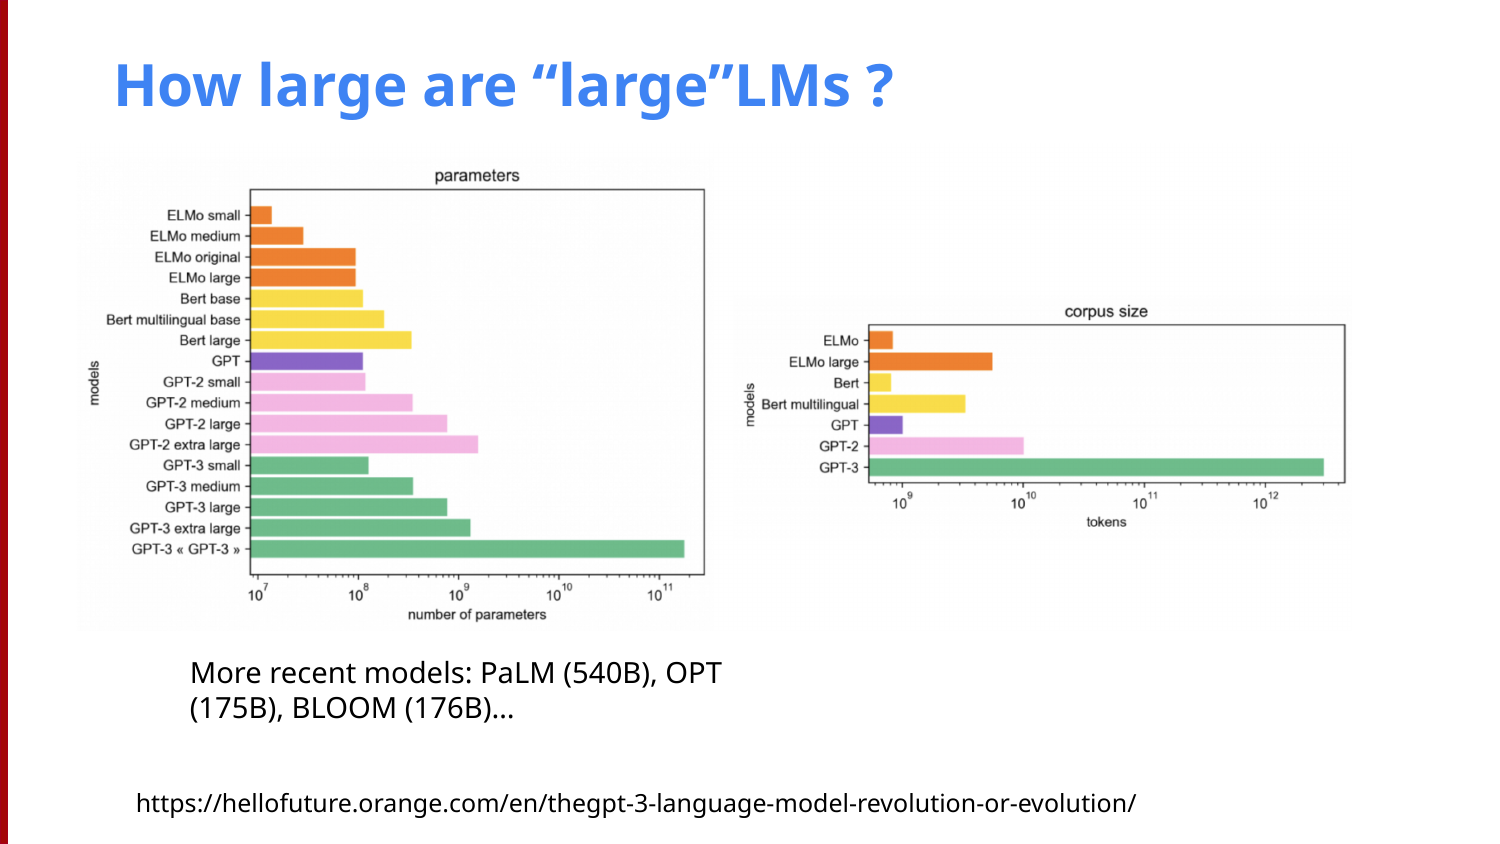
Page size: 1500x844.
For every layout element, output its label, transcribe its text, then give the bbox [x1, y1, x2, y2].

text_box More recent models: PaLM (540B), OPT (175B), BLOOM (176B)… [174, 646, 750, 732]
title How large are “large”LMs ? [98, 21, 1350, 142]
picture [76, 142, 1352, 632]
text_box https://hellofuture.orange.com/en/thegpt-3-language-model-revolution-or-evolution/ [121, 780, 1154, 825]
